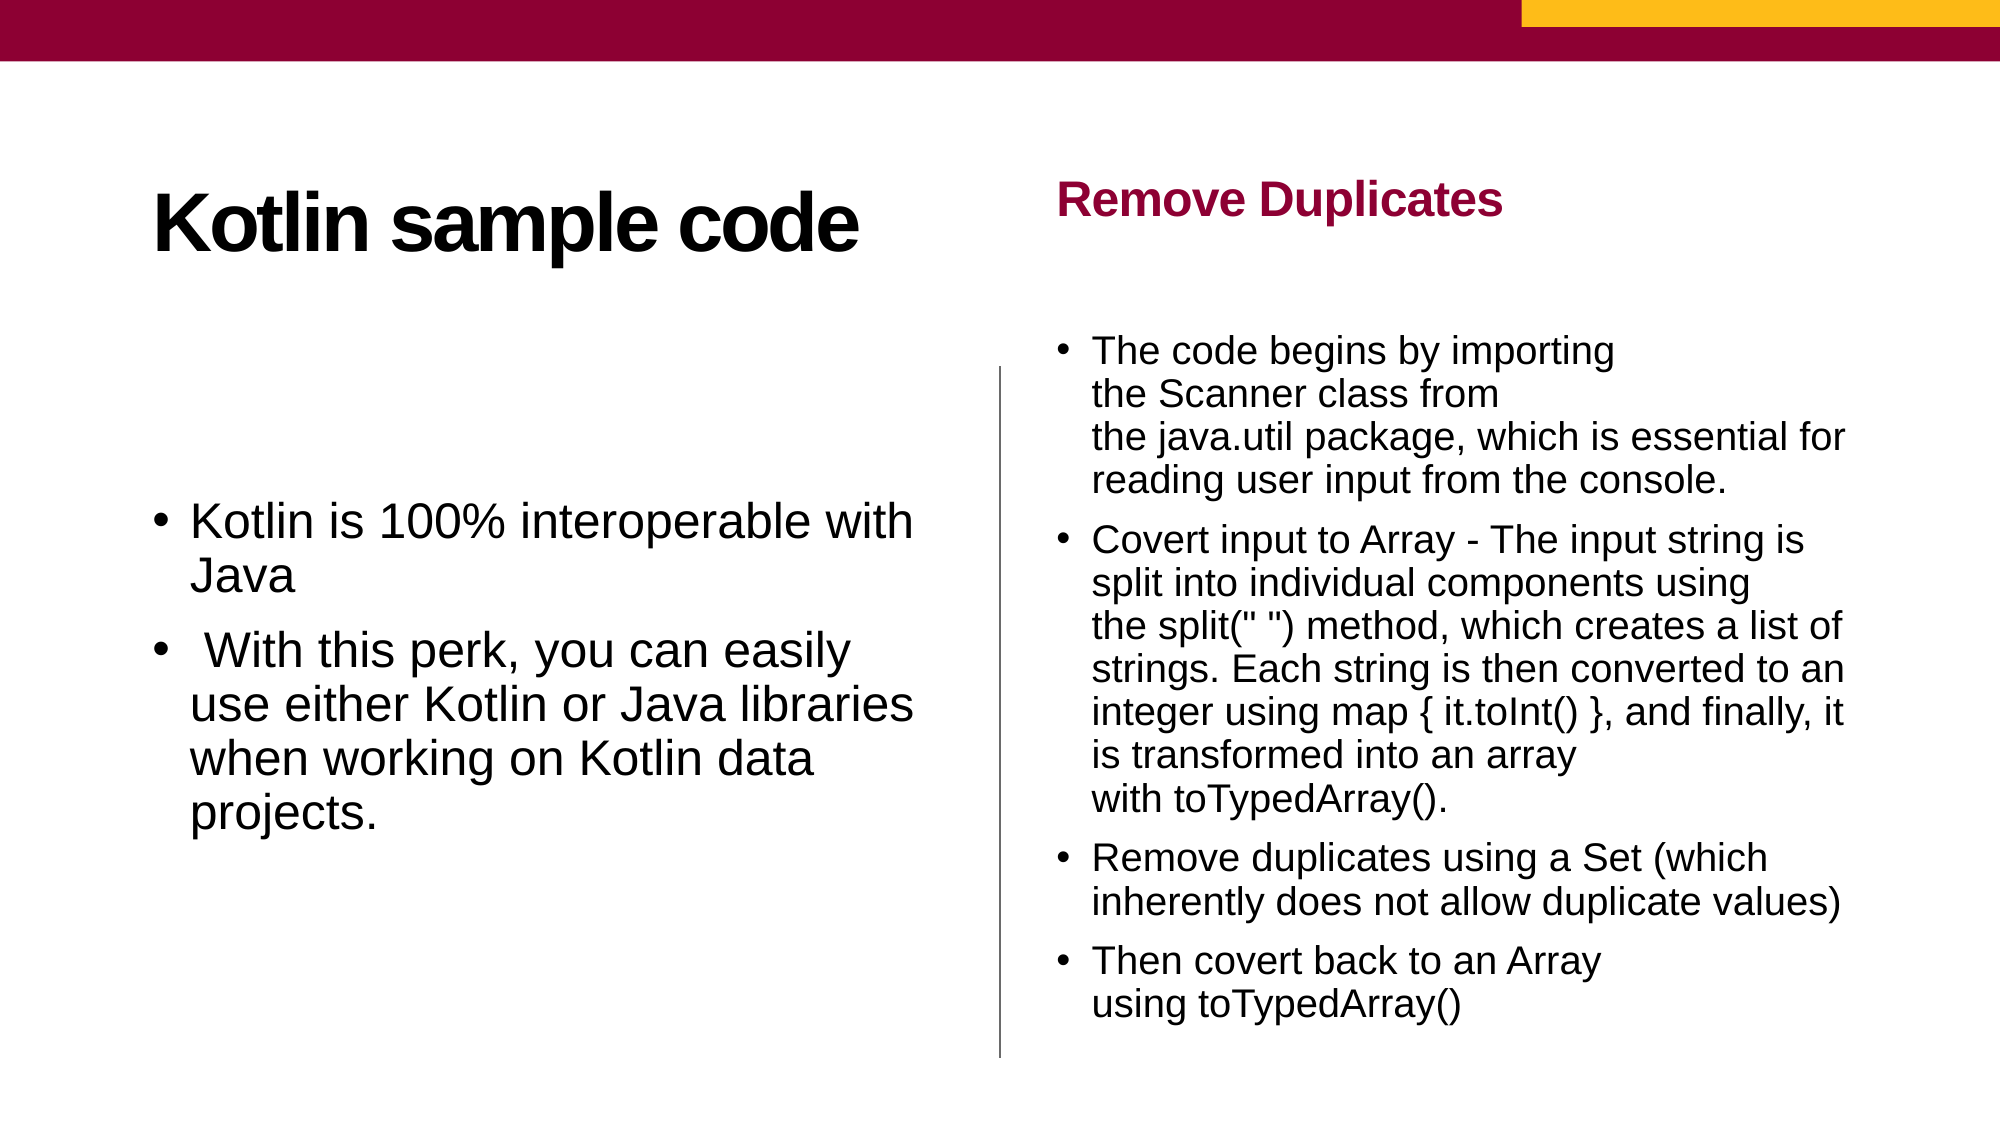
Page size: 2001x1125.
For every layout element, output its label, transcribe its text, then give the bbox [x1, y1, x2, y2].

list The code begins by importing the Scanner class from the java.util package, which is essential for reading user input from the console. Covert input to Array - The input string is split into individual components using the split(" ") method, which creates a list of strings. Each string is then converted to an integer using map { it.toInt() }, and finally, it is transformed into an array with toTypedArray(). Remove duplicates using a Set (which inherently does not allow duplicate values) Then covert back to an Array using toTypedArray() [1041, 322, 1864, 1086]
title Kotlin sample code [137, 59, 1863, 278]
list Remove Duplicates [1041, 165, 1866, 300]
list Kotlin is 100% interoperable with Java With this perk, you can easily use either Kotlin or Java libraries when working on Kotlin data projects. [137, 488, 959, 1086]
